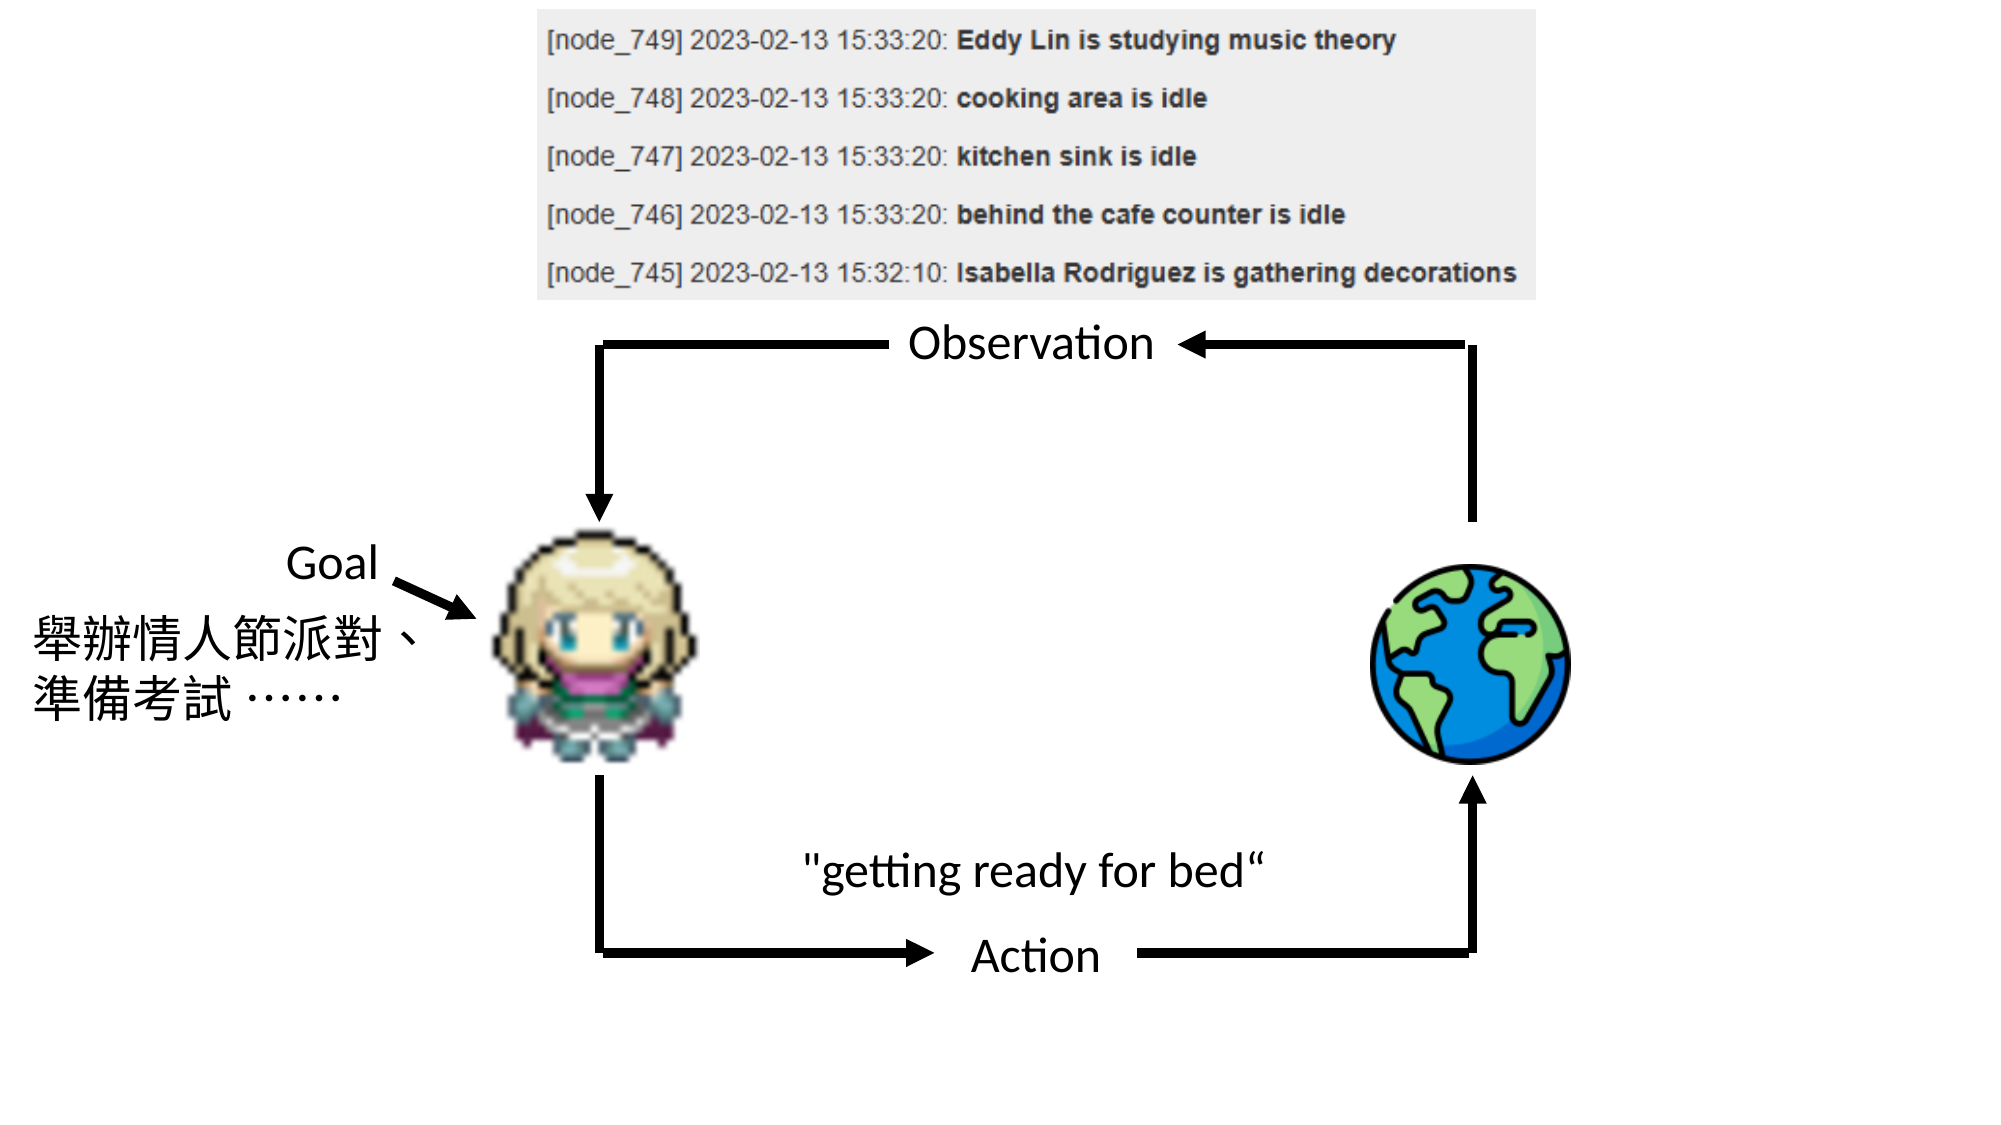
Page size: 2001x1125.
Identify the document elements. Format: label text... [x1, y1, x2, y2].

text_box Observation [869, 302, 1194, 377]
text_box Action [874, 915, 1198, 990]
picture [1370, 564, 1571, 765]
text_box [393, 580, 477, 619]
picture [537, 9, 1536, 300]
text_box "getting ready for bed“ [774, 830, 1294, 905]
text_box 舉辦情人節派對、準備考試 …… [18, 599, 422, 735]
text_box Goal [227, 521, 394, 597]
picture [477, 524, 700, 769]
